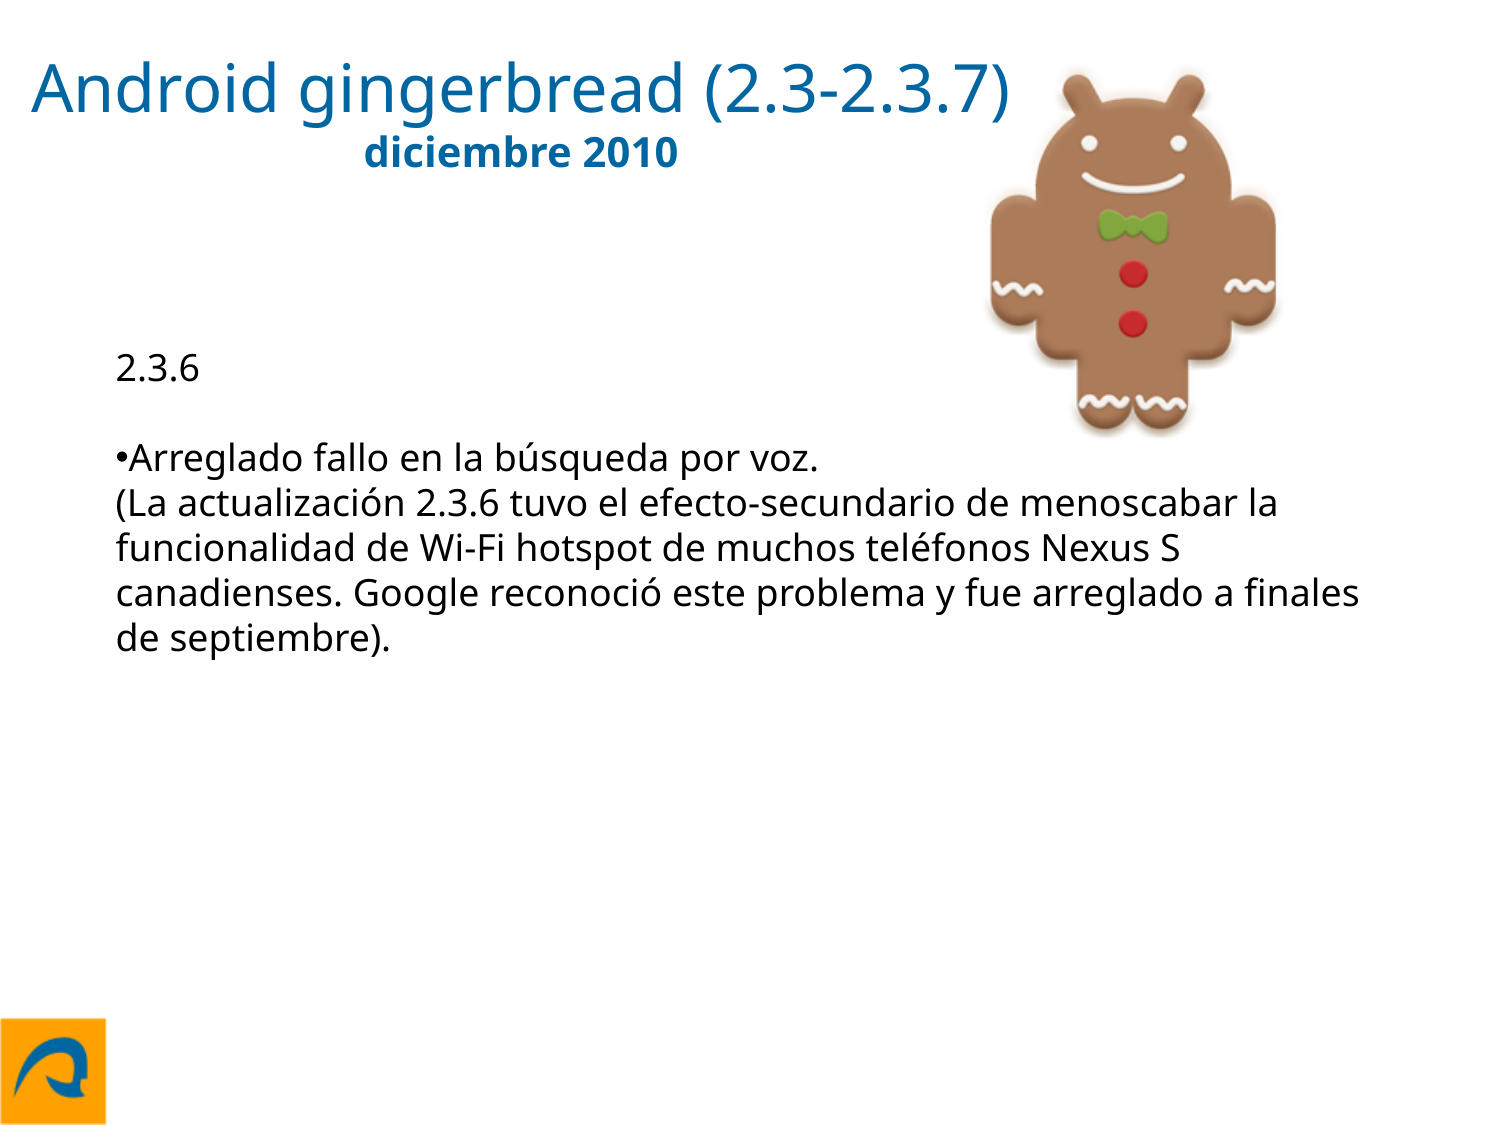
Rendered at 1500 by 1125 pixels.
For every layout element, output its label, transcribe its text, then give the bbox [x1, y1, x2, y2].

text_box 2.3.6 Arreglado fallo en la búsqueda por voz. (La actualización 2.3.6 tuvo el efecto-secundario de menoscabar la funcionalidad de Wi-Fi hotspot de muchos teléfonos Nexus S canadienses. Google reconoció este problema y fue arreglado a finales de septiembre). [100, 336, 1388, 667]
picture [0, 0, 1500, 1125]
title Android gingerbread (2.3-2.3.7) diciembre 2010 [0, 0, 1043, 223]
